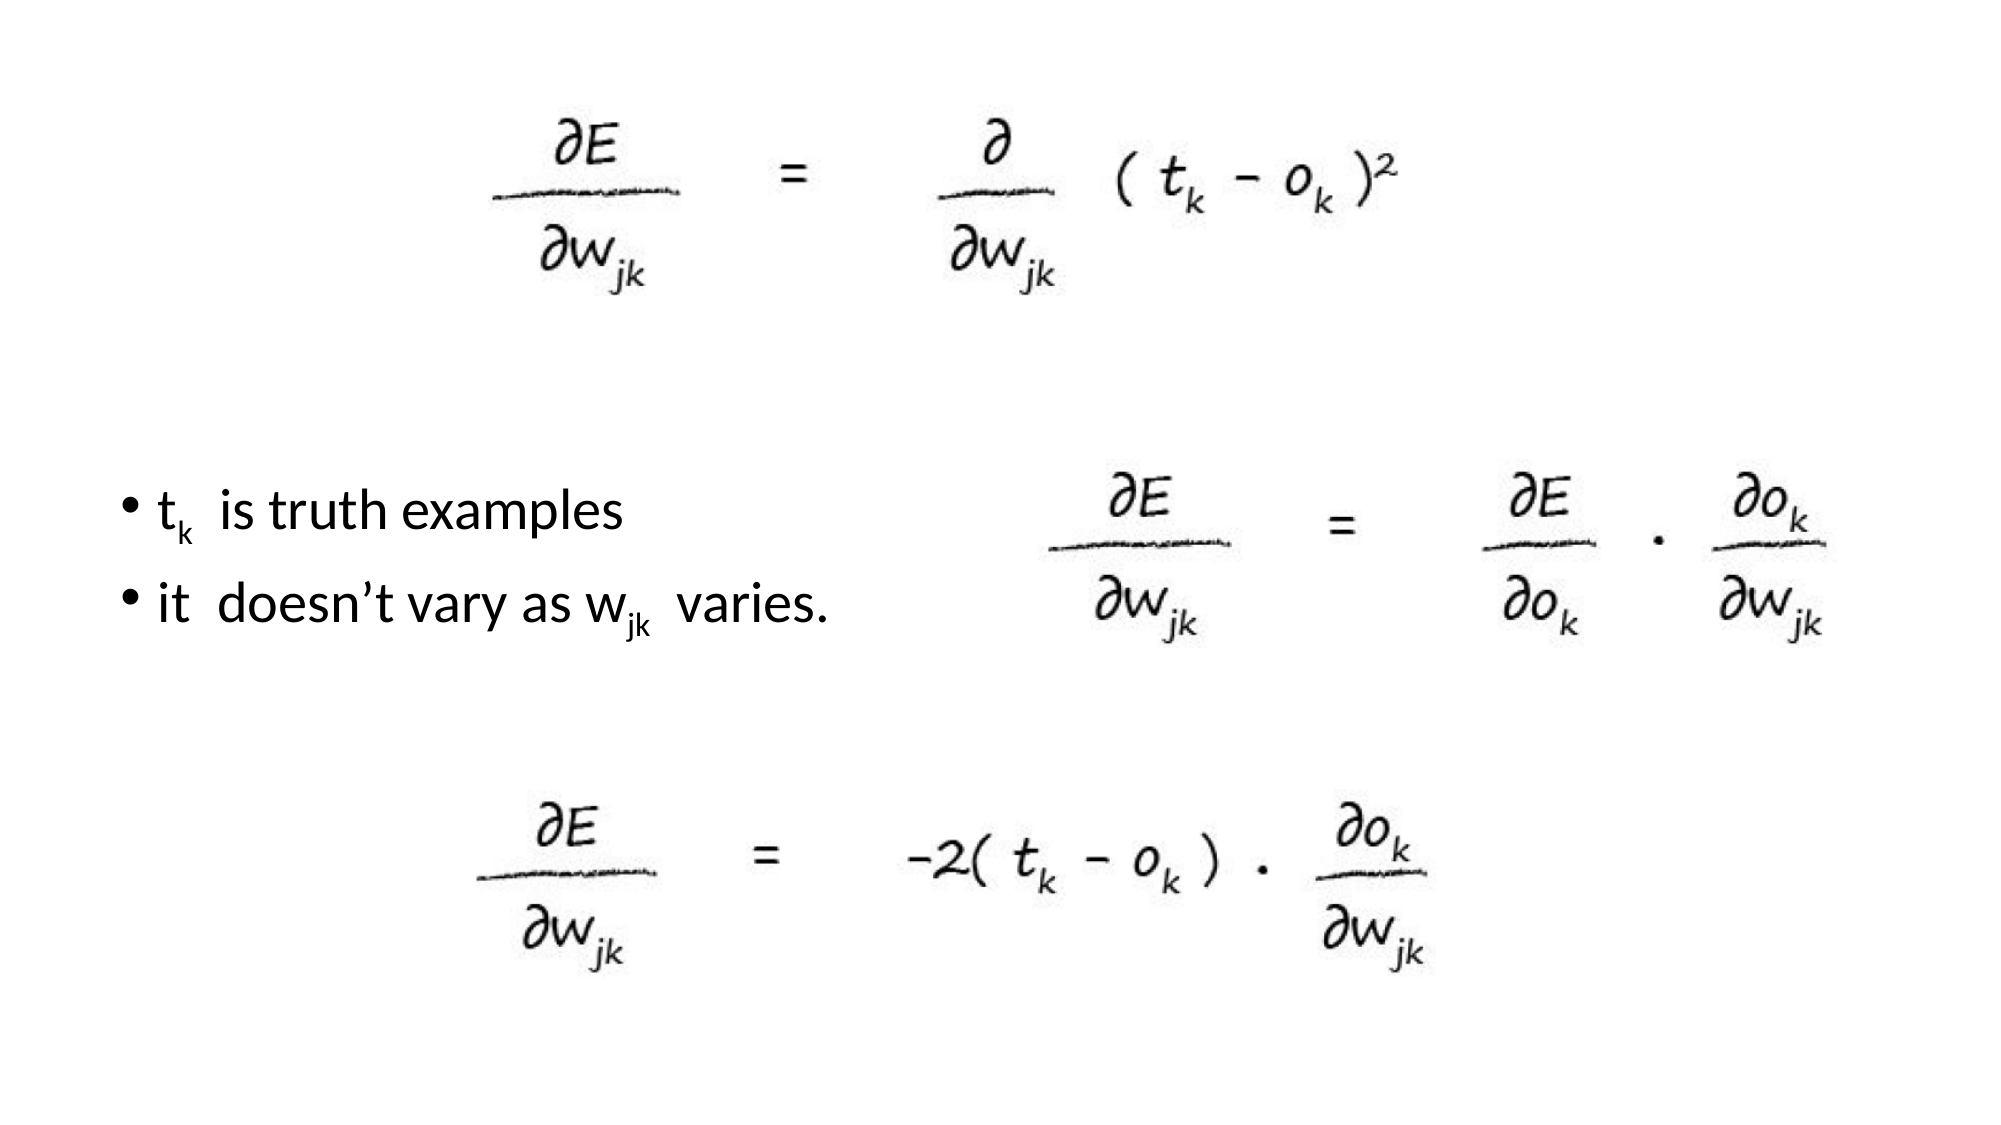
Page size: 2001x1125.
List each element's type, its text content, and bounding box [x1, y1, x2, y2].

picture [1038, 430, 1874, 677]
picture [452, 789, 1457, 985]
list tk is truth examples it doesn’t vary as wjk varies. [105, 465, 941, 660]
picture [472, 100, 1409, 296]
